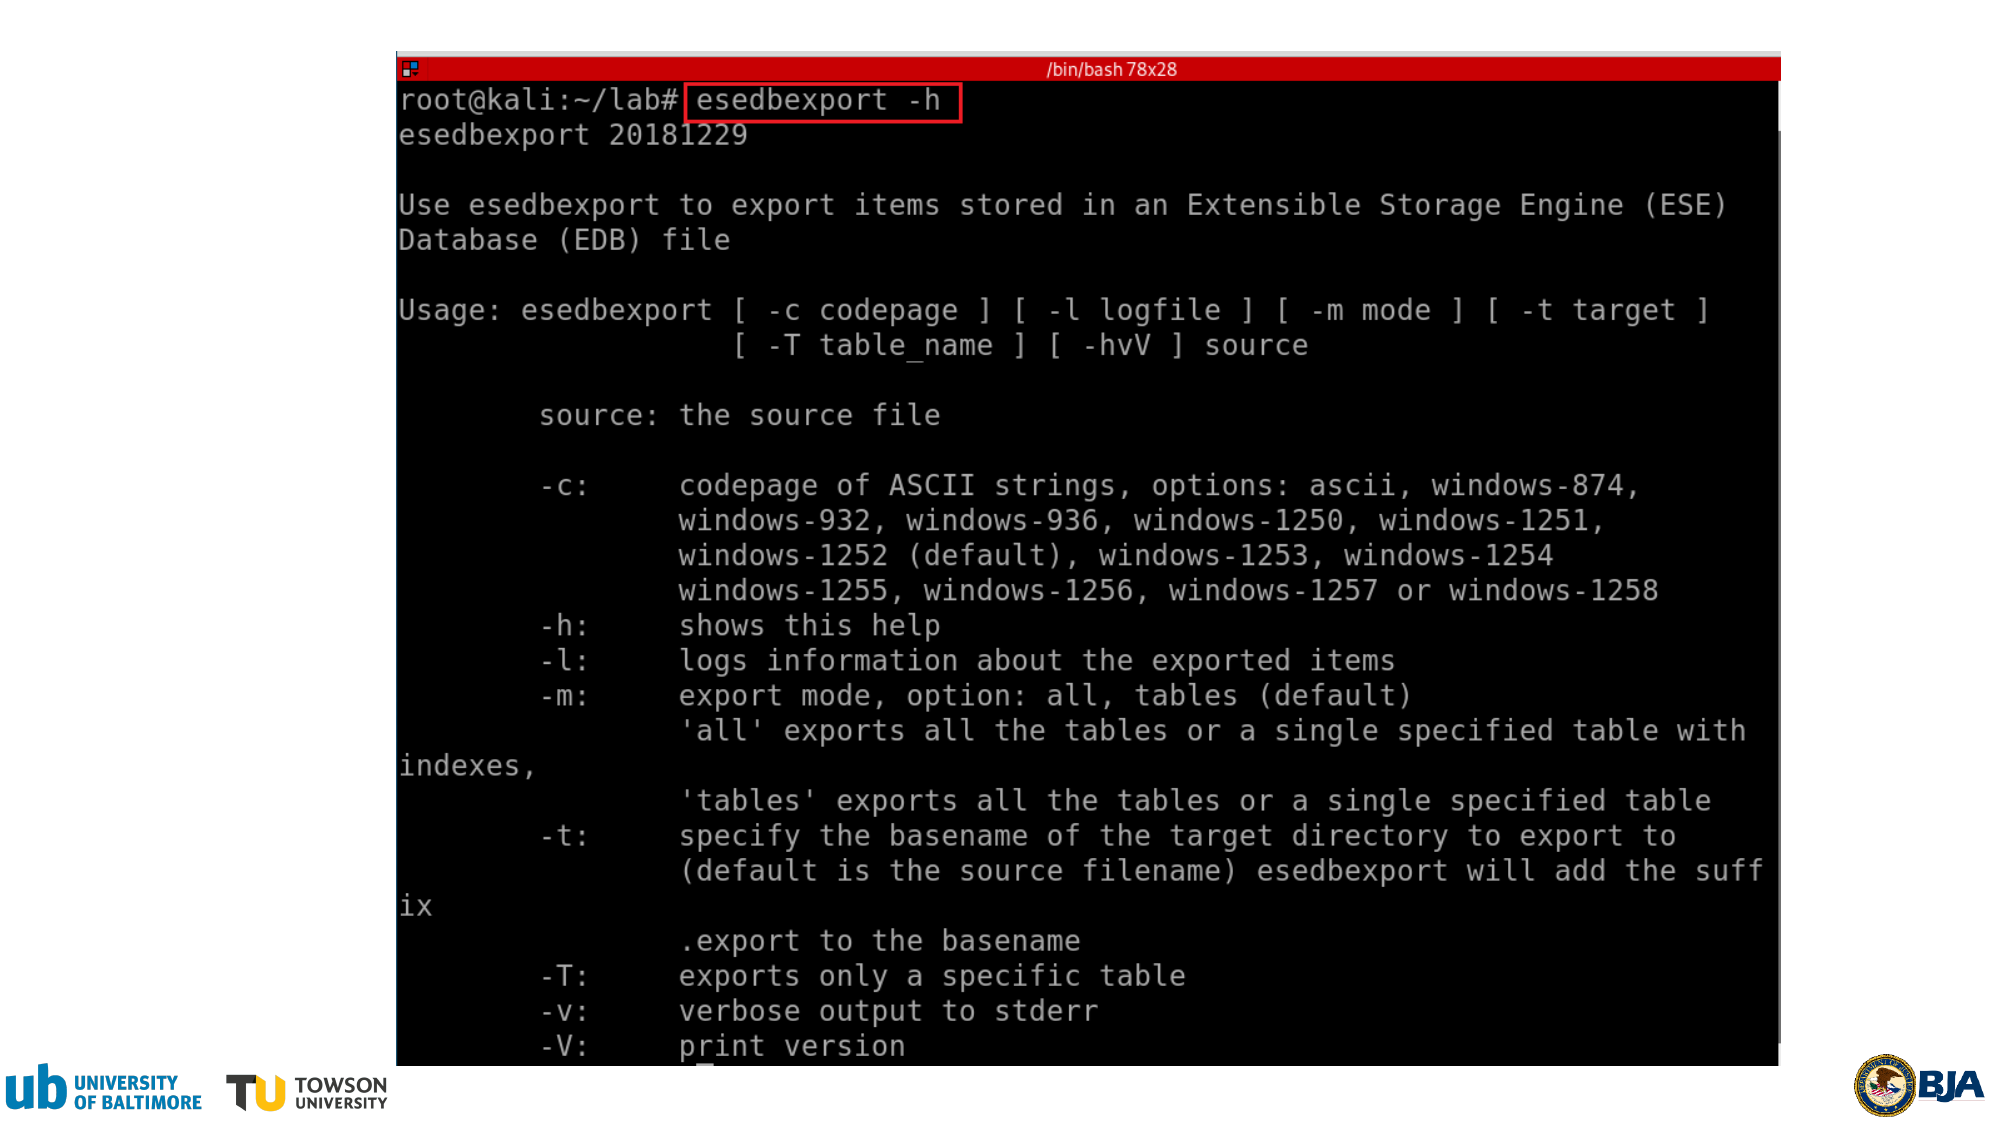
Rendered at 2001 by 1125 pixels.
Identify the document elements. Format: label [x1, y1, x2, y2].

picture [0, 51, 1781, 1125]
picture [1854, 1054, 1986, 1117]
